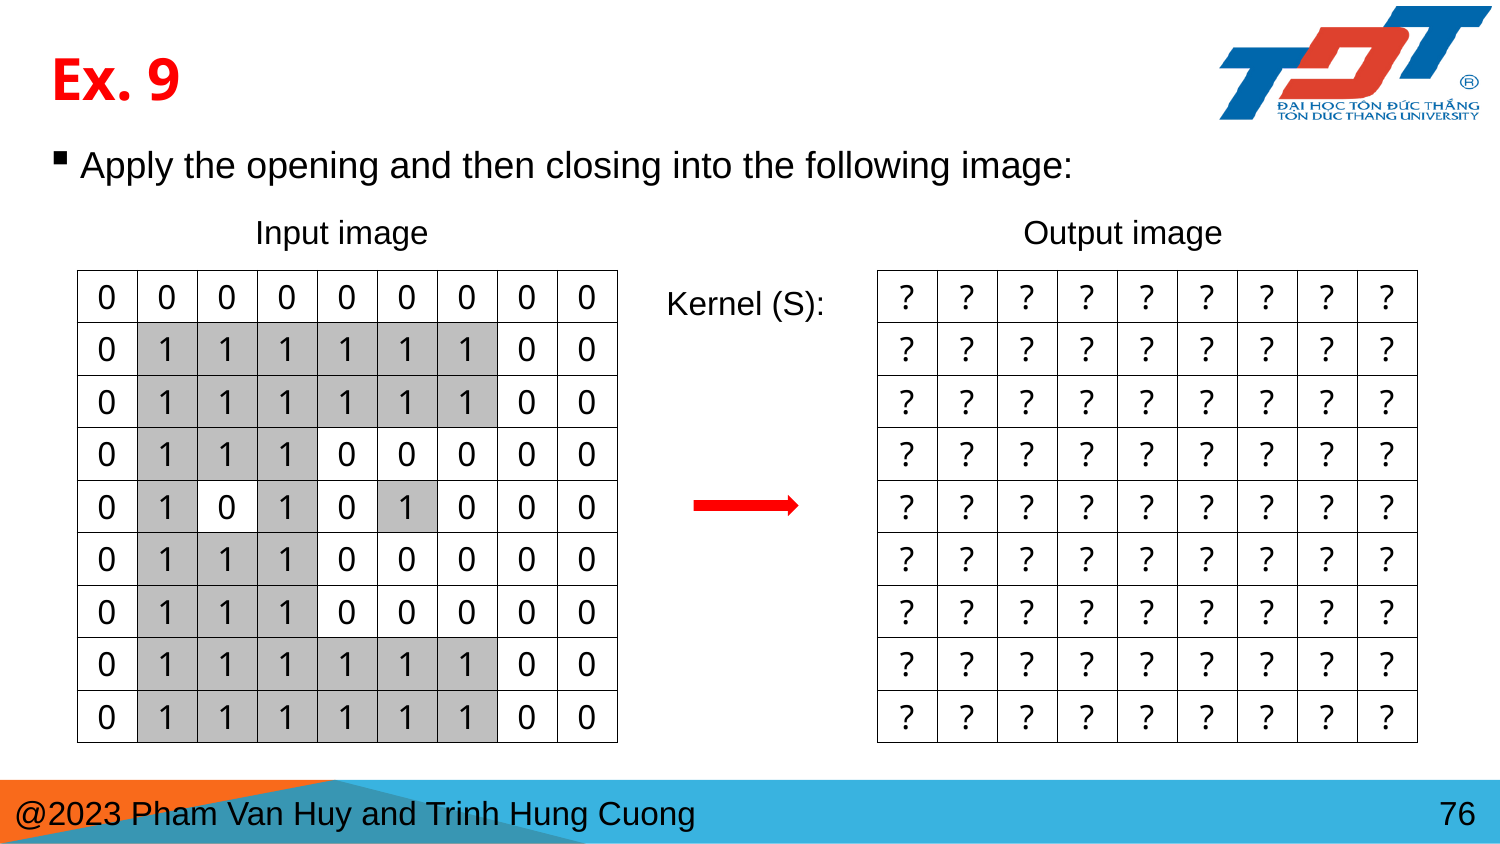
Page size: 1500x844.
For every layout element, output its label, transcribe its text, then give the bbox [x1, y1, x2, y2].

table_cell ? [938, 428, 997, 480]
table_cell 1 [138, 691, 197, 742]
table_cell 1 [438, 323, 497, 375]
table_cell ? [1058, 481, 1117, 532]
table_cell ? [1238, 376, 1297, 427]
table_cell 1 [198, 638, 257, 690]
table_cell ? [878, 481, 937, 532]
table_cell 1 [138, 376, 197, 427]
table_cell ? [878, 533, 937, 585]
table_cell 0 [318, 481, 377, 532]
table_cell 0 [558, 533, 617, 585]
table_header 0 [558, 271, 617, 322]
table_cell ? [1358, 533, 1417, 585]
table_cell ? [1298, 586, 1357, 637]
table_cell 1 [378, 691, 437, 742]
table_cell ? [1298, 638, 1357, 690]
table_cell ? [998, 323, 1057, 375]
table_cell ? [938, 533, 997, 585]
table_header ? [1118, 271, 1177, 322]
table_cell ? [1238, 428, 1297, 480]
table_cell 0 [318, 586, 377, 637]
table_cell 0 [558, 323, 617, 375]
title Ex. 9 [34, 43, 1269, 111]
table_cell ? [1058, 428, 1117, 480]
table_cell ? [1358, 691, 1417, 742]
table_cell 0 [498, 533, 557, 585]
table_cell ? [1178, 323, 1237, 375]
table_cell 1 [198, 376, 257, 427]
table_cell 1 [438, 691, 497, 742]
table_cell ? [1178, 533, 1237, 585]
table_cell 0 [498, 691, 557, 742]
table_cell ? [1058, 586, 1117, 637]
table_cell ? [1118, 428, 1177, 480]
table_cell ? [1058, 323, 1117, 375]
table_header ? [878, 271, 937, 322]
table_cell ? [1358, 586, 1417, 637]
table_cell ? [1238, 691, 1297, 742]
table_cell ? [1178, 691, 1237, 742]
table_cell 1 [378, 638, 437, 690]
table_cell 1 [318, 376, 377, 427]
table_cell ? [938, 586, 997, 637]
table_cell ? [1298, 323, 1357, 375]
table_cell ? [1118, 533, 1177, 585]
table_cell ? [1118, 638, 1177, 690]
table_cell ? [878, 638, 937, 690]
table_cell 0 [558, 586, 617, 637]
table_header ? [938, 271, 997, 322]
table_header ? [1358, 271, 1417, 322]
table_cell 0 [378, 428, 437, 480]
table_cell ? [938, 323, 997, 375]
table_header 0 [438, 271, 497, 322]
table_cell 1 [258, 428, 317, 480]
table_cell 0 [378, 586, 437, 637]
table_cell 0 [558, 428, 617, 480]
table_cell ? [1058, 638, 1117, 690]
table_cell 1 [258, 323, 317, 375]
table_cell 1 [438, 638, 497, 690]
table_header ? [998, 271, 1057, 322]
table_header 0 [78, 271, 137, 322]
table_cell 0 [498, 376, 557, 427]
table_cell 1 [378, 376, 437, 427]
table_cell 0 [318, 428, 377, 480]
table_cell 0 [558, 376, 617, 427]
table_cell ? [1298, 691, 1357, 742]
table_cell ? [878, 691, 937, 742]
table_cell ? [1238, 586, 1297, 637]
table_cell ? [1058, 376, 1117, 427]
table_cell ? [1118, 691, 1177, 742]
table_header ? [1178, 271, 1237, 322]
table_cell ? [1358, 428, 1417, 480]
table_cell ? [1358, 638, 1417, 690]
table_cell ? [998, 691, 1057, 742]
table_cell 0 [78, 691, 137, 742]
table_cell 1 [138, 533, 197, 585]
table_cell 1 [258, 586, 317, 637]
table_cell 0 [78, 323, 137, 375]
table_cell ? [1298, 481, 1357, 532]
table_header 0 [138, 271, 197, 322]
table_cell ? [1358, 323, 1417, 375]
table_cell 1 [318, 691, 377, 742]
table_cell 0 [498, 323, 557, 375]
table_cell ? [1298, 376, 1357, 427]
table_header 0 [318, 271, 377, 322]
table_cell ? [938, 376, 997, 427]
table_cell 0 [558, 481, 617, 532]
table_cell 1 [198, 691, 257, 742]
table_cell 0 [498, 638, 557, 690]
table_cell ? [878, 428, 937, 480]
table_cell ? [1298, 428, 1357, 480]
table_cell 0 [498, 428, 557, 480]
table_cell ? [1118, 376, 1177, 427]
table_cell 1 [258, 533, 317, 585]
table_cell 0 [438, 533, 497, 585]
table_cell 0 [438, 481, 497, 532]
table_cell ? [1238, 481, 1297, 532]
table_cell ? [998, 481, 1057, 532]
table_cell ? [938, 638, 997, 690]
table_cell ? [1118, 586, 1177, 637]
picture [1219, 6, 1492, 120]
table_cell ? [878, 323, 937, 375]
table_header 0 [378, 271, 437, 322]
table_cell 1 [138, 638, 197, 690]
table_cell 0 [78, 533, 137, 585]
table_cell 1 [138, 586, 197, 637]
table_header ? [1058, 271, 1117, 322]
table_cell ? [1118, 481, 1177, 532]
table_header 0 [258, 271, 317, 322]
table_cell 1 [258, 481, 317, 532]
table_cell 1 [198, 533, 257, 585]
table_cell 1 [438, 376, 497, 427]
table_cell 0 [78, 428, 137, 480]
table_cell ? [938, 481, 997, 532]
table_cell ? [878, 376, 937, 427]
table_cell 0 [498, 586, 557, 637]
table_cell 0 [318, 533, 377, 585]
table_cell ? [998, 533, 1057, 585]
table_cell ? [878, 586, 937, 637]
table_header ? [1238, 271, 1297, 322]
table_cell 1 [318, 638, 377, 690]
table_cell 1 [198, 586, 257, 637]
table_cell ? [1178, 376, 1237, 427]
table_cell ? [1358, 481, 1417, 532]
table_cell 1 [198, 428, 257, 480]
table_cell 1 [258, 376, 317, 427]
table_header 0 [498, 271, 557, 322]
table_cell ? [1118, 323, 1177, 375]
table_cell ? [1178, 428, 1237, 480]
table_header ? [1298, 271, 1357, 322]
table_cell 0 [558, 638, 617, 690]
table_cell ? [1238, 638, 1297, 690]
table_cell 1 [138, 481, 197, 532]
table_cell 0 [198, 481, 257, 532]
table_cell ? [1058, 691, 1117, 742]
table_cell 1 [378, 323, 437, 375]
table_cell ? [1358, 376, 1417, 427]
table_cell 1 [258, 638, 317, 690]
text_box [691, 492, 801, 519]
table_cell 0 [438, 428, 497, 480]
table_cell 1 [378, 481, 437, 532]
table_cell ? [1178, 586, 1237, 637]
table_cell 0 [78, 638, 137, 690]
table_cell 0 [378, 533, 437, 585]
table_header 0 [198, 271, 257, 322]
table_cell 1 [258, 691, 317, 742]
table_cell 1 [138, 323, 197, 375]
table_cell ? [1238, 323, 1297, 375]
table_cell ? [1178, 638, 1237, 690]
table_cell 0 [78, 376, 137, 427]
table_cell ? [998, 376, 1057, 427]
table_cell 0 [438, 586, 497, 637]
table_cell ? [998, 428, 1057, 480]
table_cell ? [1178, 481, 1237, 532]
list Apply the opening and then closing into the following image: [34, 133, 1472, 771]
table_cell ? [1298, 533, 1357, 585]
table_cell 0 [558, 691, 617, 742]
table_cell 0 [498, 481, 557, 532]
table_cell 1 [198, 323, 257, 375]
table_cell 1 [318, 323, 377, 375]
table_cell ? [1238, 533, 1297, 585]
table_cell ? [998, 586, 1057, 637]
table_cell 1 [138, 428, 197, 480]
table_cell 0 [78, 586, 137, 637]
table_cell 0 [78, 481, 137, 532]
table_cell ? [938, 691, 997, 742]
table_cell ? [1058, 533, 1117, 585]
table_cell ? [998, 638, 1057, 690]
